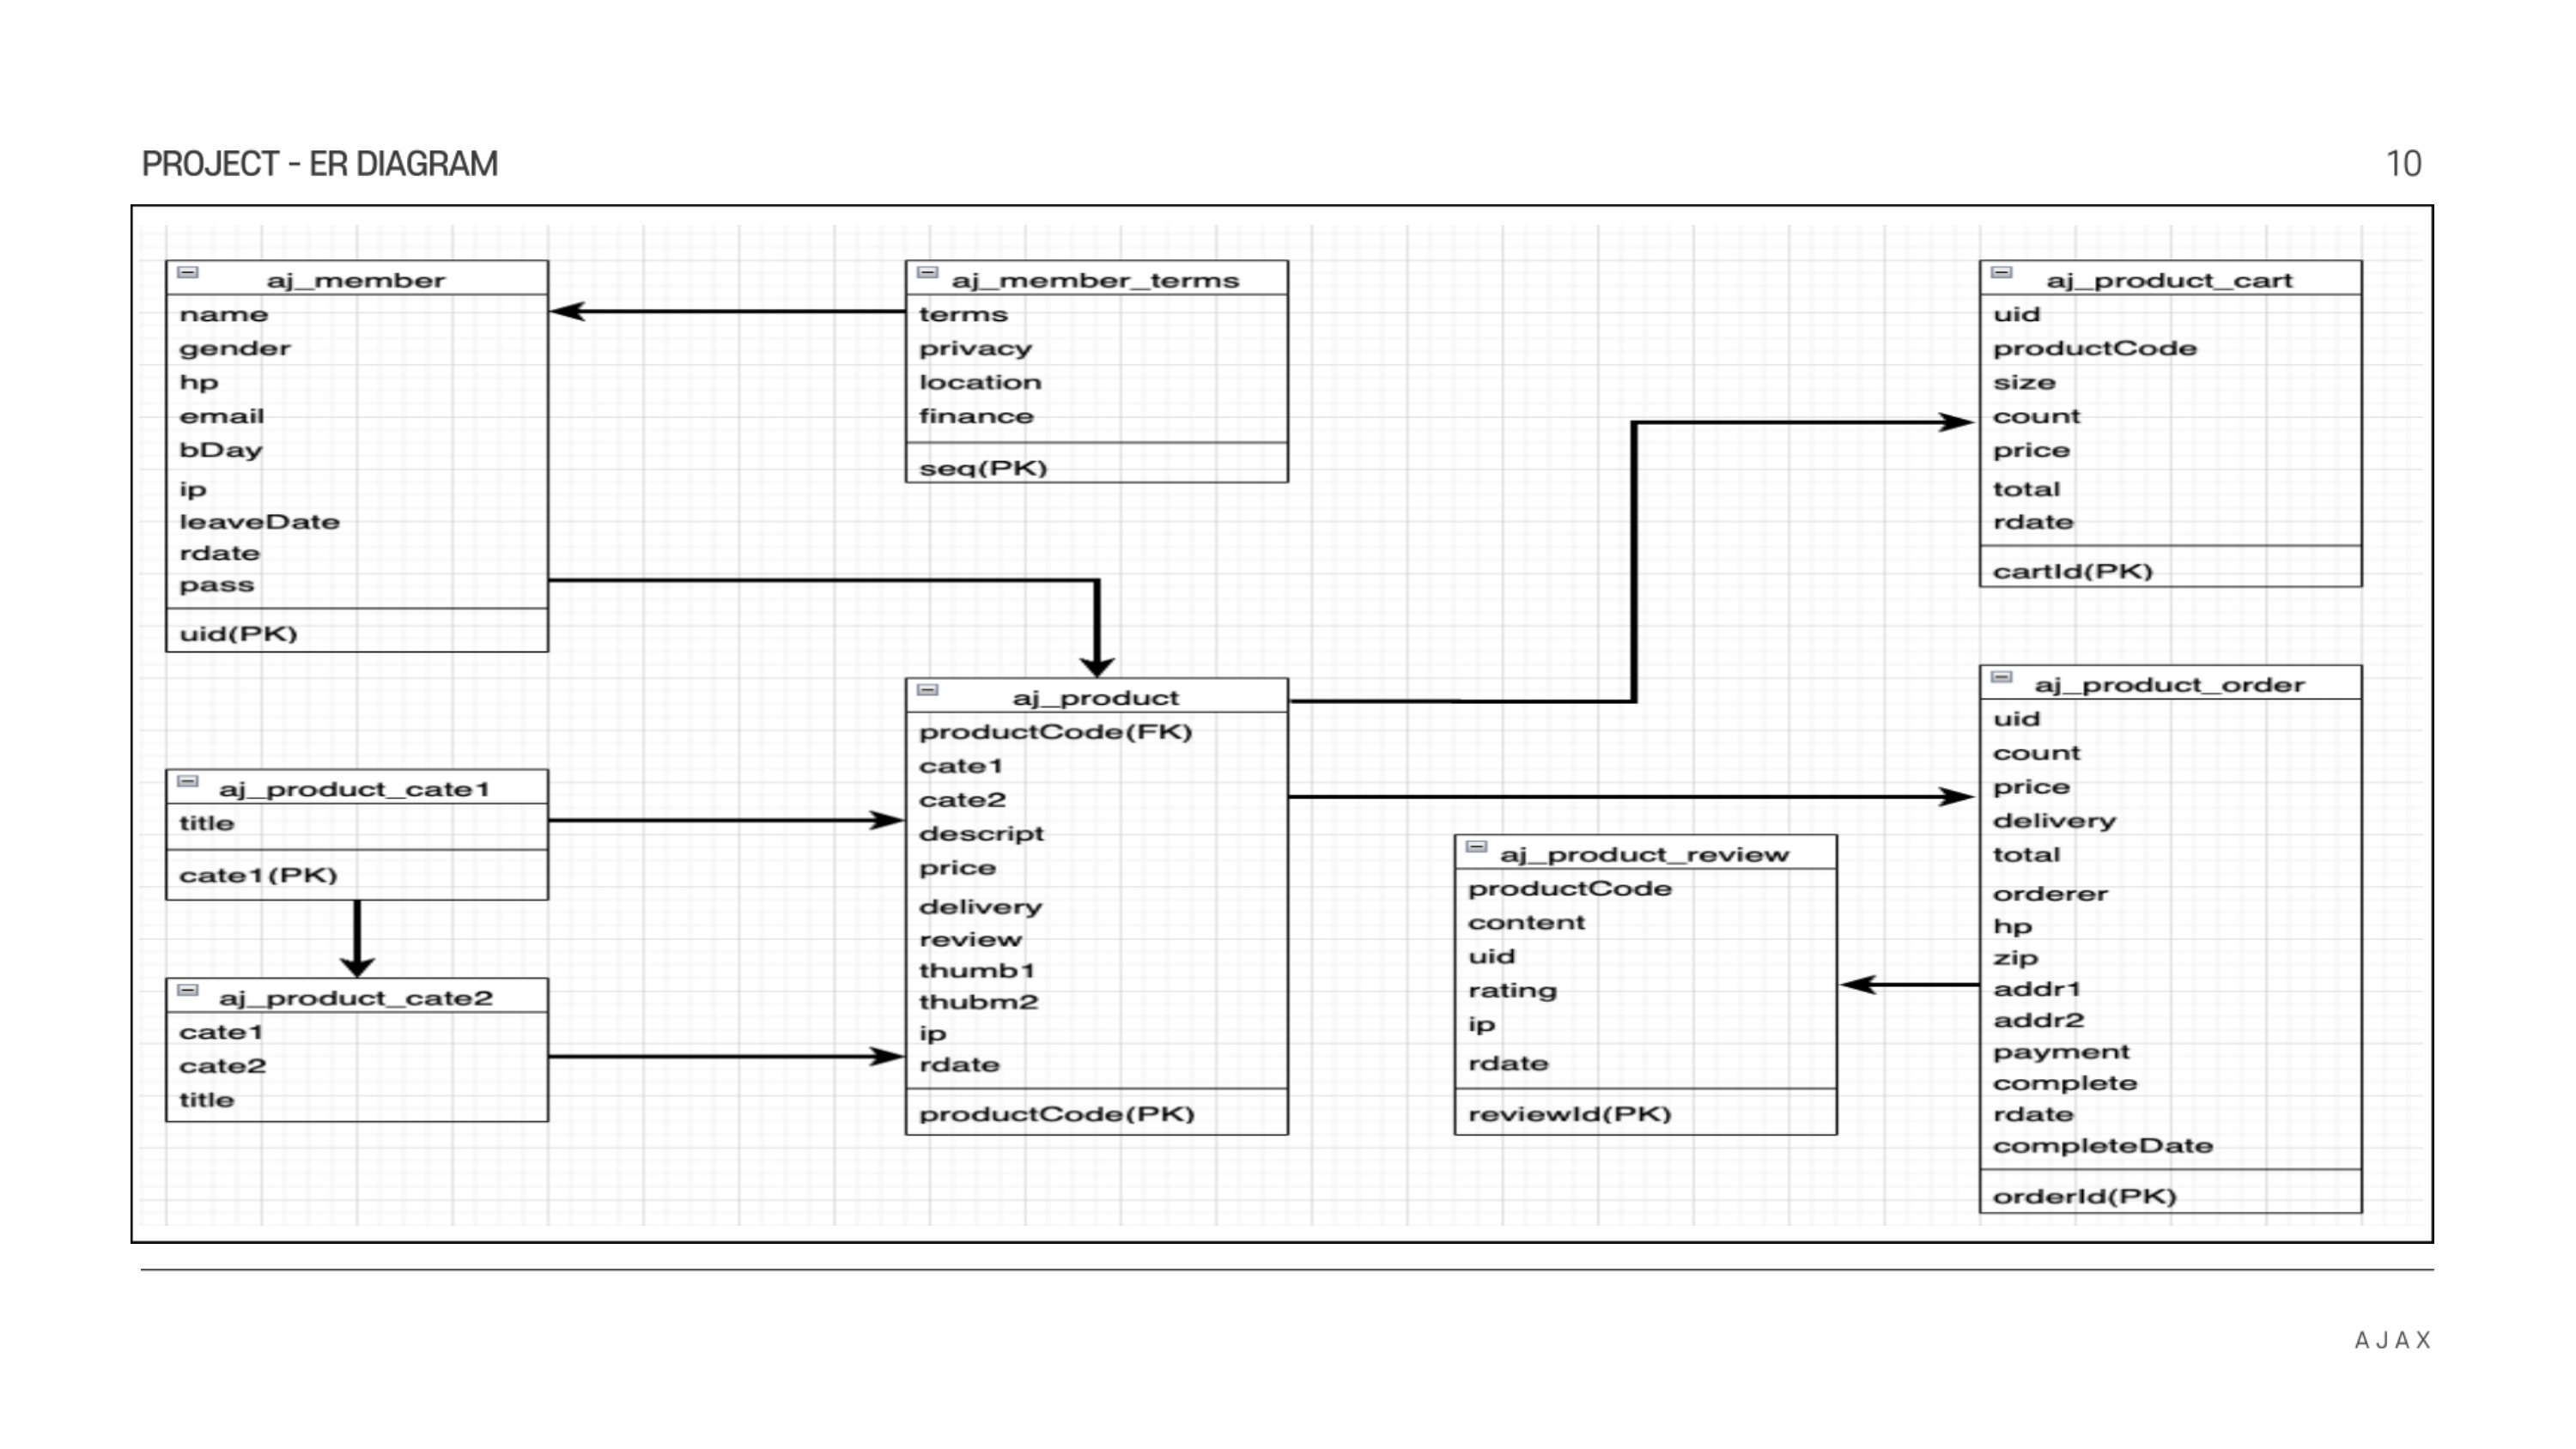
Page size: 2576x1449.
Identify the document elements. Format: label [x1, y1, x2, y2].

picture [2378, 132, 2438, 200]
text_box [139, 225, 2423, 1226]
picture [1926, 1321, 2442, 1366]
picture [137, 134, 514, 200]
text_box [130, 204, 2434, 1244]
